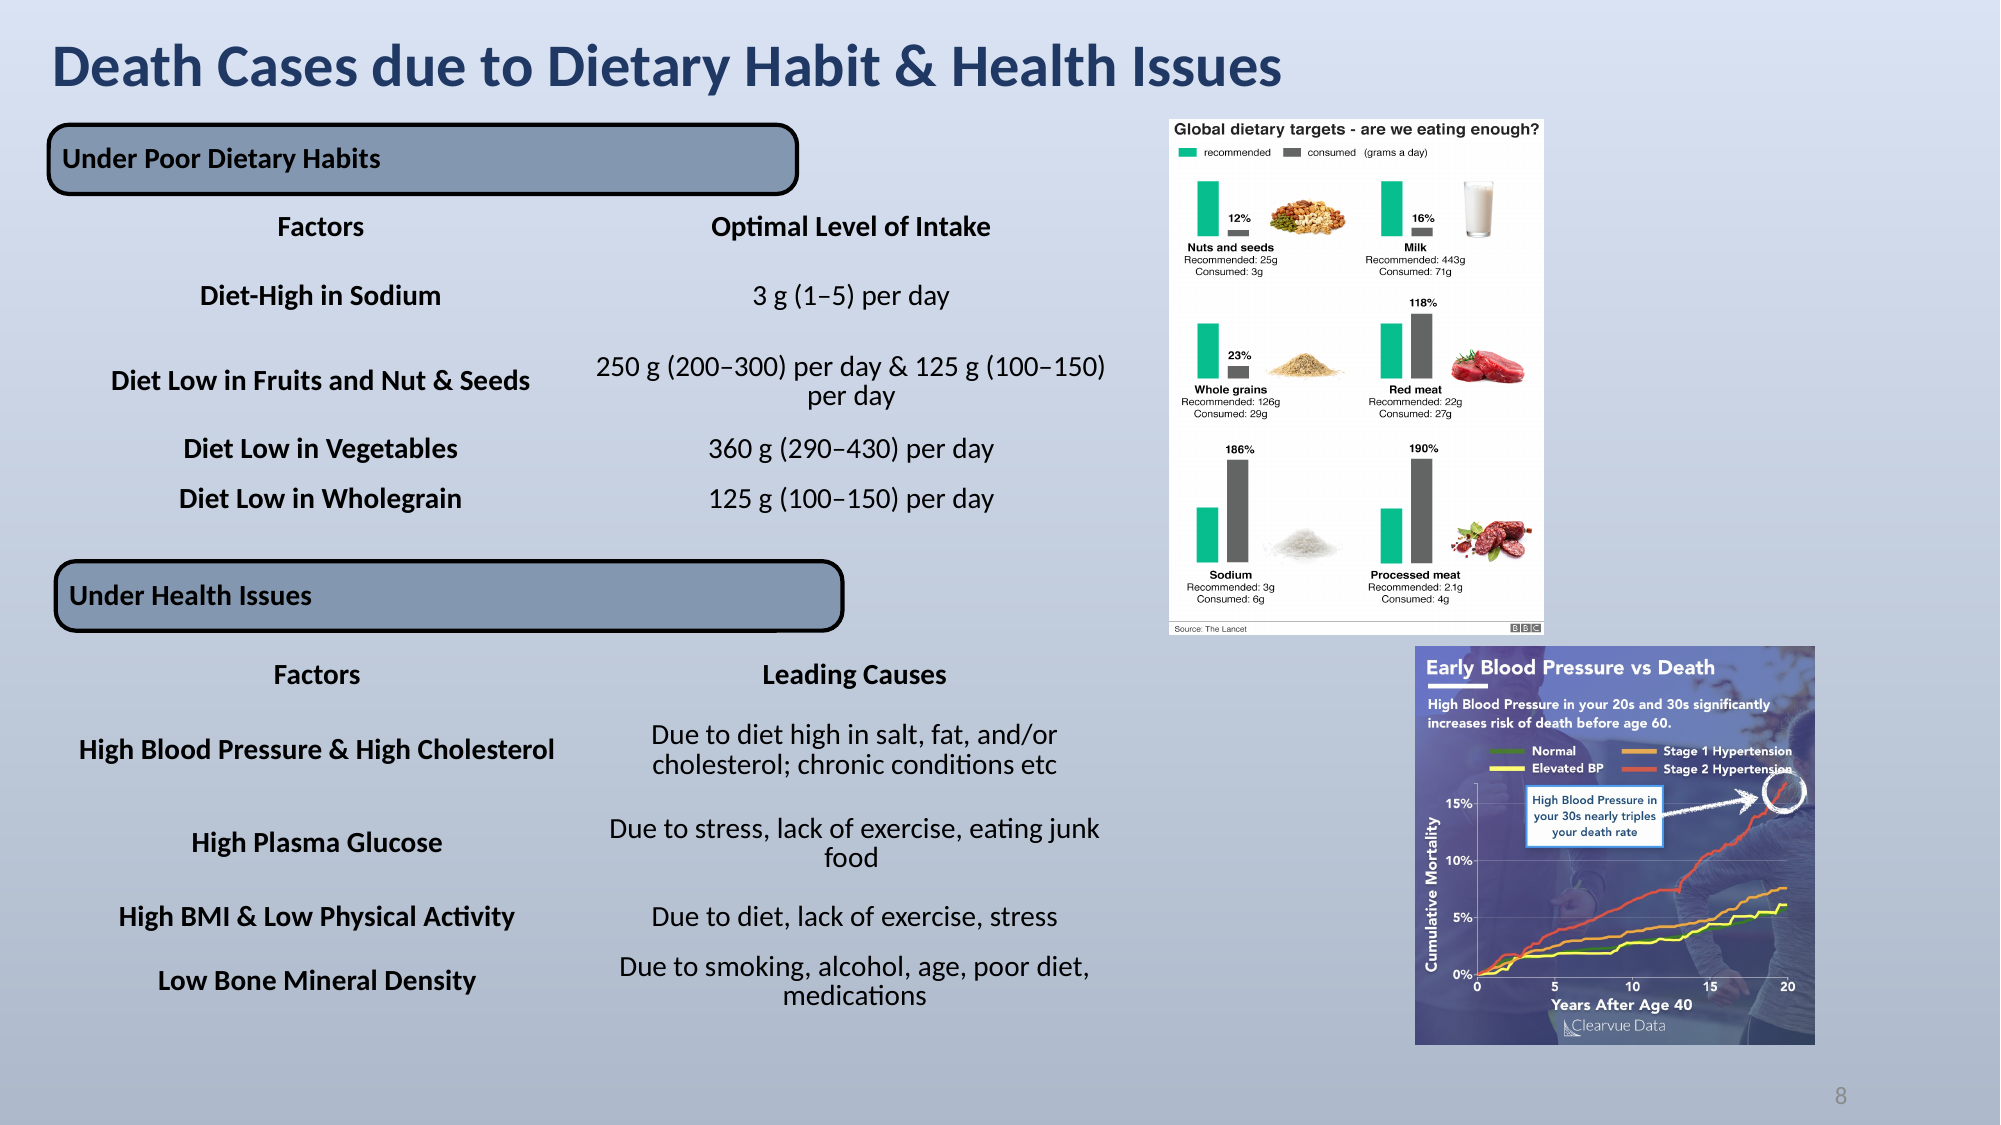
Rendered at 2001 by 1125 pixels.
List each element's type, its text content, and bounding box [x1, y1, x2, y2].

table_cell Diet Low in Vegetables [56, 426, 586, 476]
table_cell Due to stress, lack of exercise, eating junk food [586, 799, 1124, 892]
table_cell Diet Low in Fruits and Nut & Seeds [56, 341, 586, 426]
table_cell Due to diet, lack of exercise, stress [586, 892, 1124, 946]
slide_number 8 [1819, 1072, 1863, 1118]
picture [1415, 646, 1815, 1045]
table_cell Low Bone Mineral Density [49, 946, 586, 1020]
table_cell High BMI & Low Physical Activity [49, 892, 586, 946]
table_header Factors [56, 203, 586, 255]
table_cell 250 g (200–300) per day & 125 g (100–150) per day [586, 341, 1116, 426]
table_cell Due to smoking, alcohol, age, poor diet, medications [586, 946, 1124, 1020]
table_header Leading Causes [586, 650, 1124, 705]
text_box Under Health Issues [55, 561, 843, 631]
text_box Under Poor Dietary Habits [48, 124, 798, 194]
table_cell 360 g (290–430) per day [586, 426, 1116, 476]
table_cell High Plasma Glucose [49, 799, 586, 892]
table_cell Diet Low in Wholegrain [56, 476, 586, 526]
table_cell 3 g (1–5) per day [586, 255, 1116, 341]
table_header Factors [49, 650, 586, 705]
table_cell 125 g (100–150) per day [586, 476, 1116, 526]
table_cell Diet-High in Sodium [56, 255, 586, 341]
table_cell High Blood Pressure & High Cholesterol [49, 705, 586, 799]
picture [1169, 119, 1544, 635]
table_header Optimal Level of Intake [586, 203, 1116, 255]
title Death Cases due to Dietary Habit & Health Issues [37, 9, 1763, 116]
table_cell Due to diet high in salt, fat, and/or cholesterol; chronic conditions etc [586, 705, 1124, 799]
